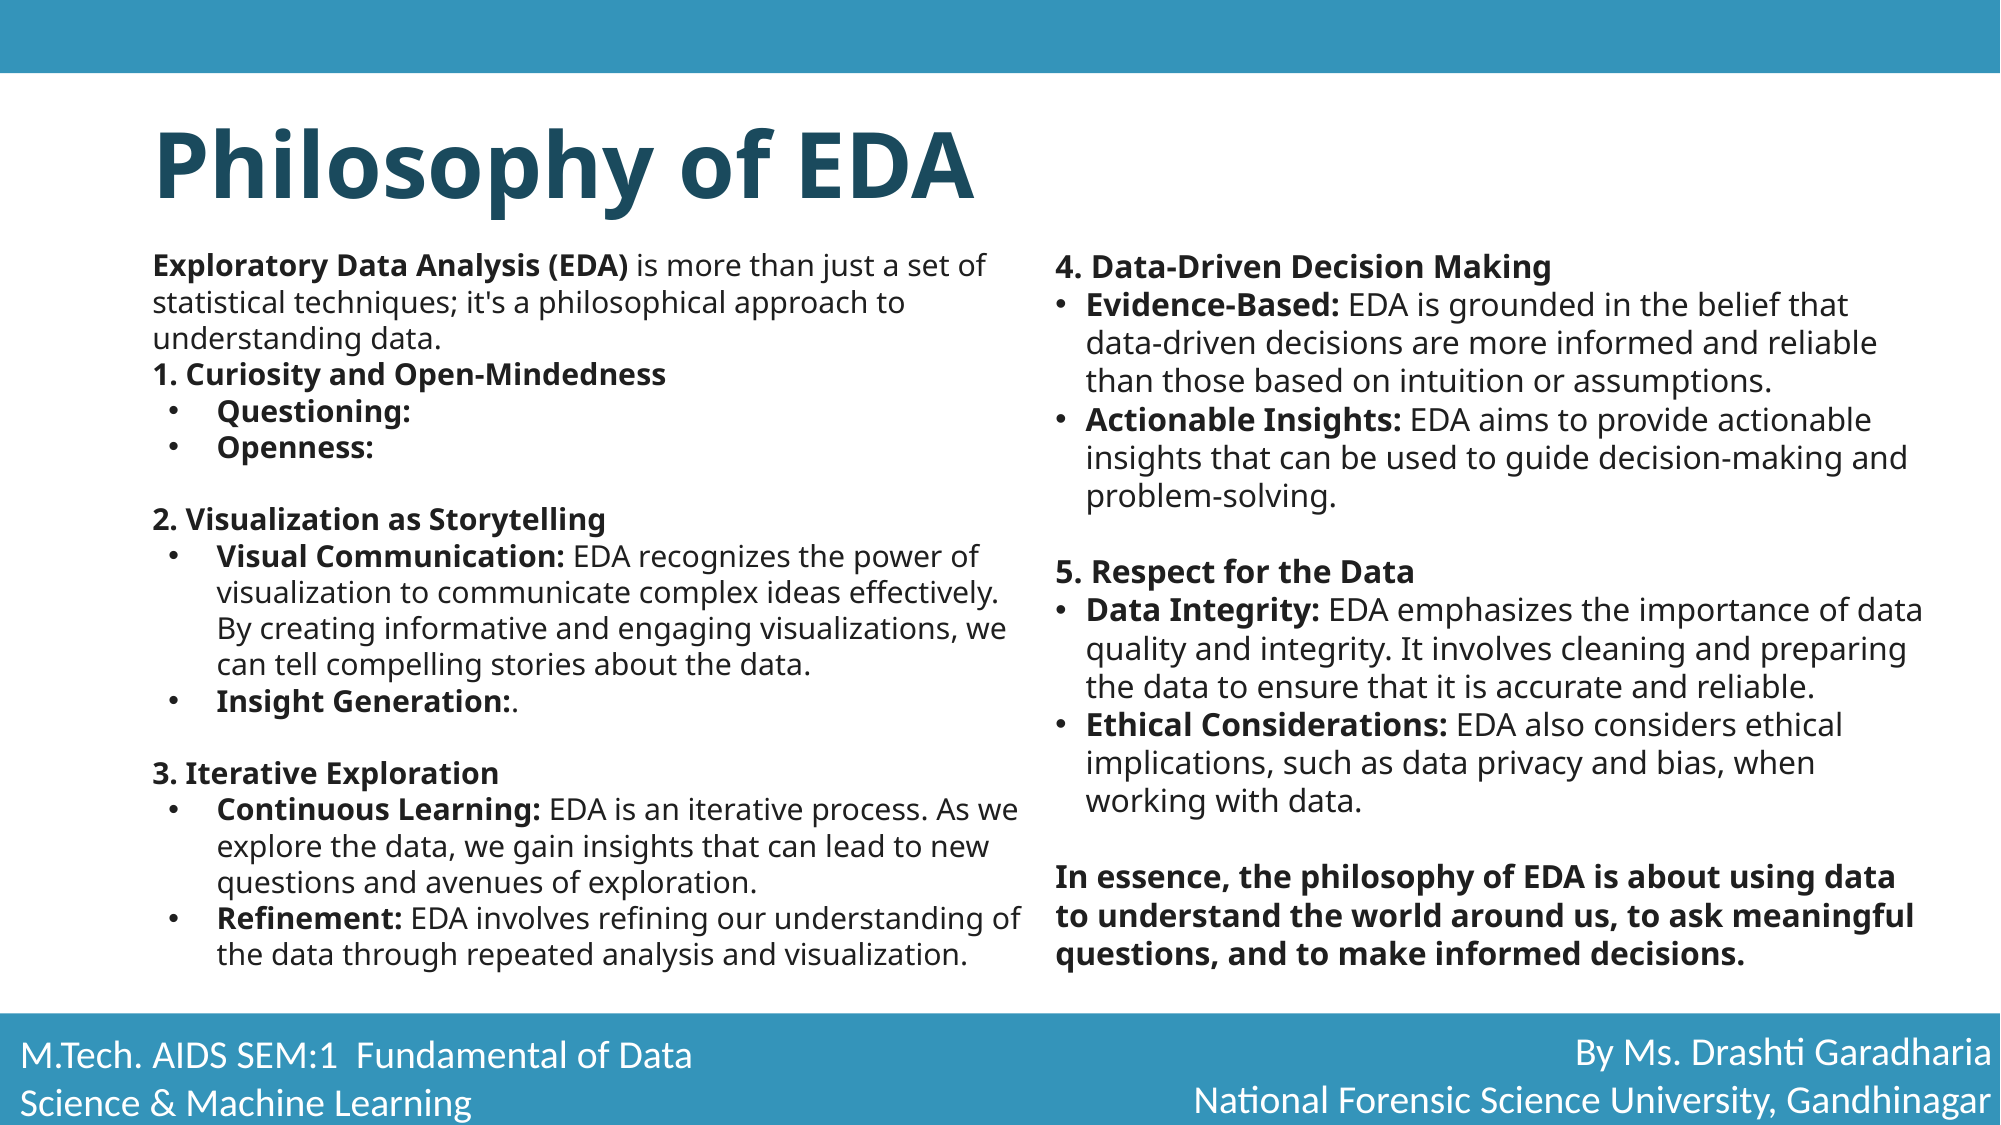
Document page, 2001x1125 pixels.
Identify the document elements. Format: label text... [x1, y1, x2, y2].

list Exploratory Data Analysis (EDA) is more than just a set of statistical techniques; it's a philosophical approach to understanding data. 1. Curiosity and Open-Mindedness Questioning: Openness: 2. Visualization as Storytelling Visual Communication: EDA recognizes the power of visualization to communicate complex ideas effectively. By creating informative and engaging visualizations, we can tell compelling stories about the data. Insight Generation:. 3. Iterative Exploration Continuous Learning: EDA is an iterative process. As we explore the data, we gain insights that can lead to new questions and avenues of exploration. Refinement: EDA involves refining our understanding of the data through repeated analysis and visualization. [137, 239, 1040, 1014]
title Philosophy of EDA [137, 59, 1863, 239]
text_box 4. Data-Driven Decision Making Evidence-Based: EDA is grounded in the belief that data-driven decisions are more informed and reliable than those based on intuition or assumptions. Actionable Insights: EDA aims to provide actionable insights that can be used to guide decision-making and problem-solving. 5. Respect for the Data Data Integrity: EDA emphasizes the importance of data quality and integrity. It involves cleaning and preparing the data to ensure that it is accurate and reliable. Ethical Considerations: EDA also considers ethical implications, such as data privacy and bias, when working with data. In essence, the philosophy of EDA is about using data to understand the world around us, to ask meaningful questions, and to make informed decisions. [1040, 239, 1944, 1014]
